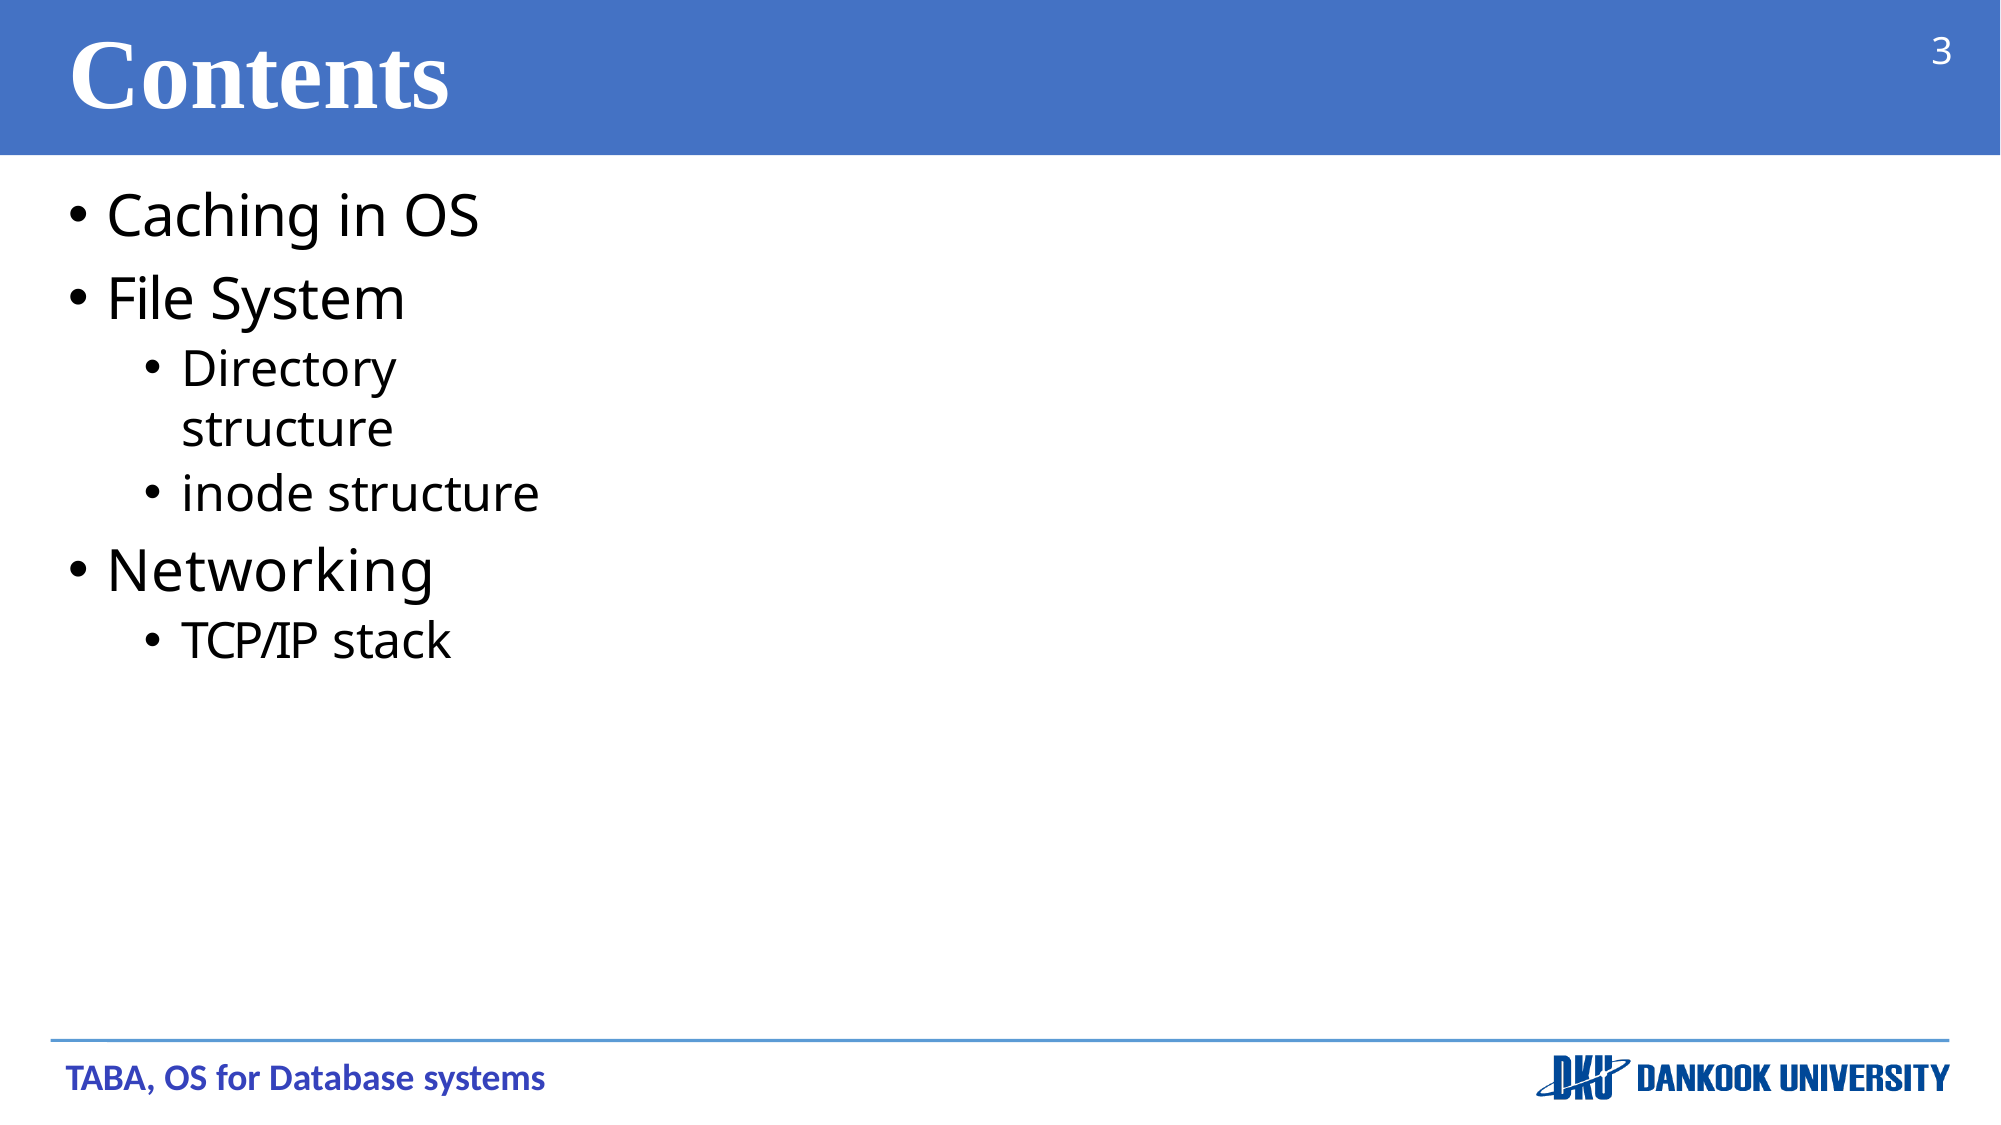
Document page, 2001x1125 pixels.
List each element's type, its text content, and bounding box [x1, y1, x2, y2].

picture [1536, 1055, 1950, 1100]
text_box Caching in OS File System Directory structure inode structure Networking TCP/IP stack [66, 163, 612, 669]
footer TABA, OS for Database systems [63, 1052, 550, 1125]
title Contents [66, 6, 1826, 197]
text_box 3 [1929, 24, 1956, 72]
